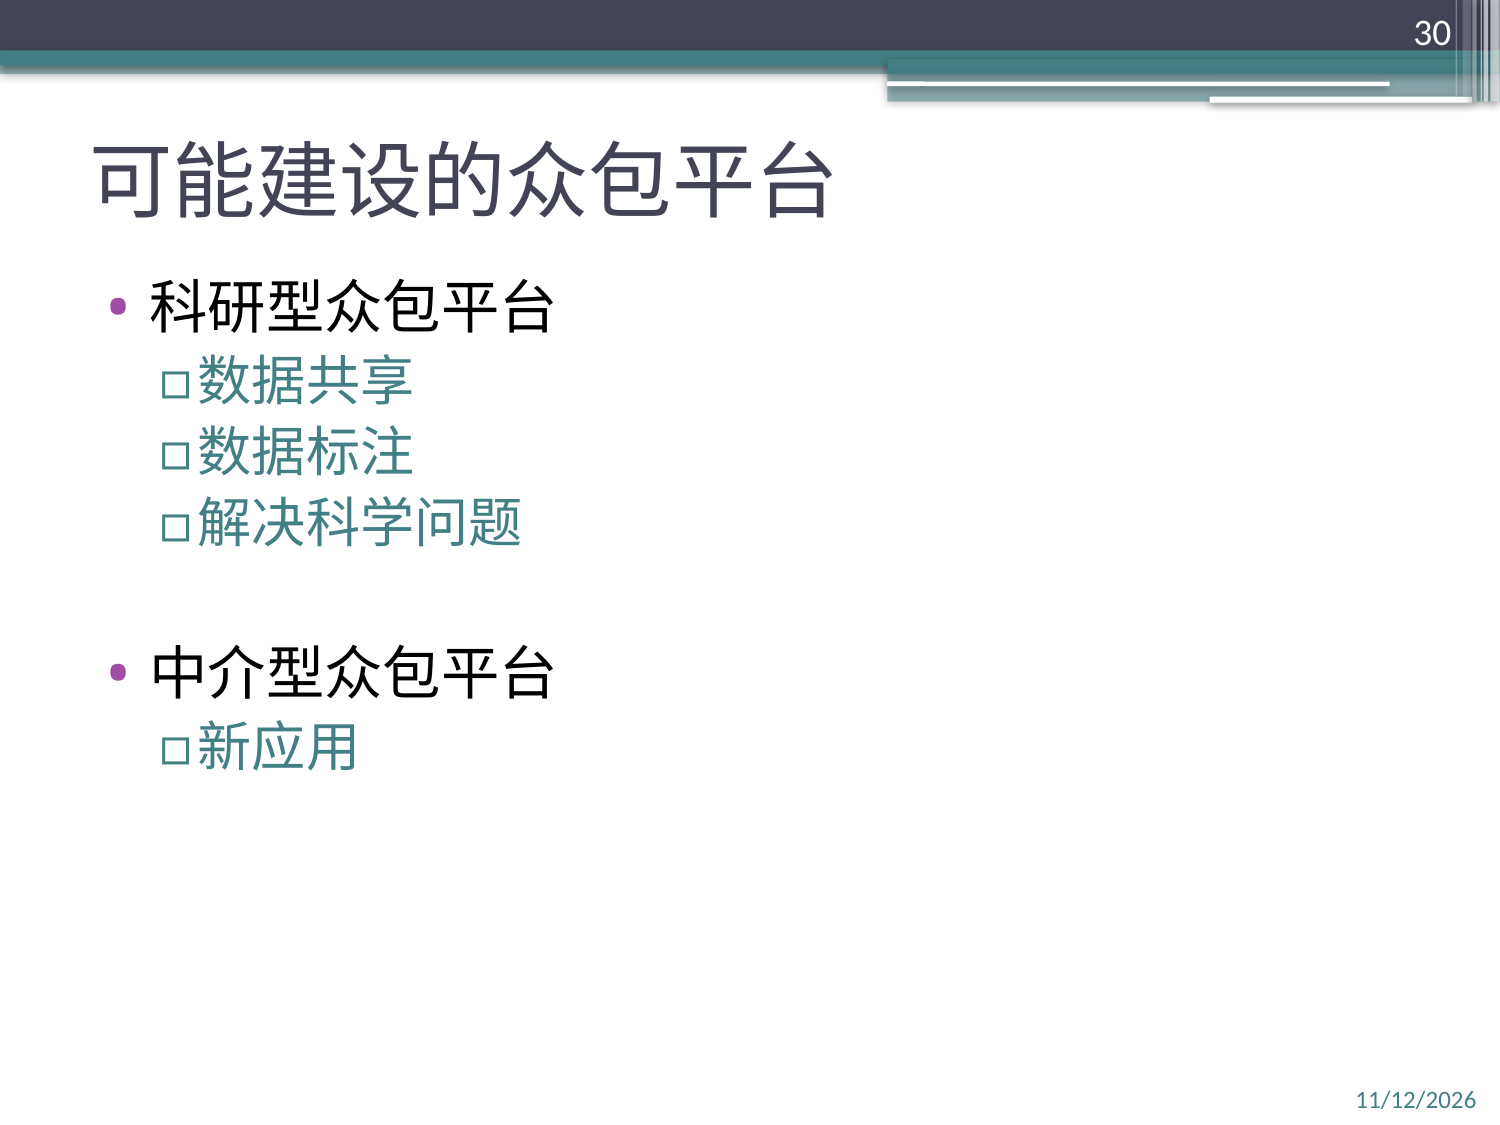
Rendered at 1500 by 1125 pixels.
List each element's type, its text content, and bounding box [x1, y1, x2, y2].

slide_number 30 [1341, 0, 1466, 61]
list 科研型众包平台 数据共享 数据标注 解决科学问题 中介型众包平台 新应用 [75, 262, 1425, 1071]
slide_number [1340, 1076, 1498, 1125]
title 可能建设的众包平台 [75, 101, 1425, 256]
